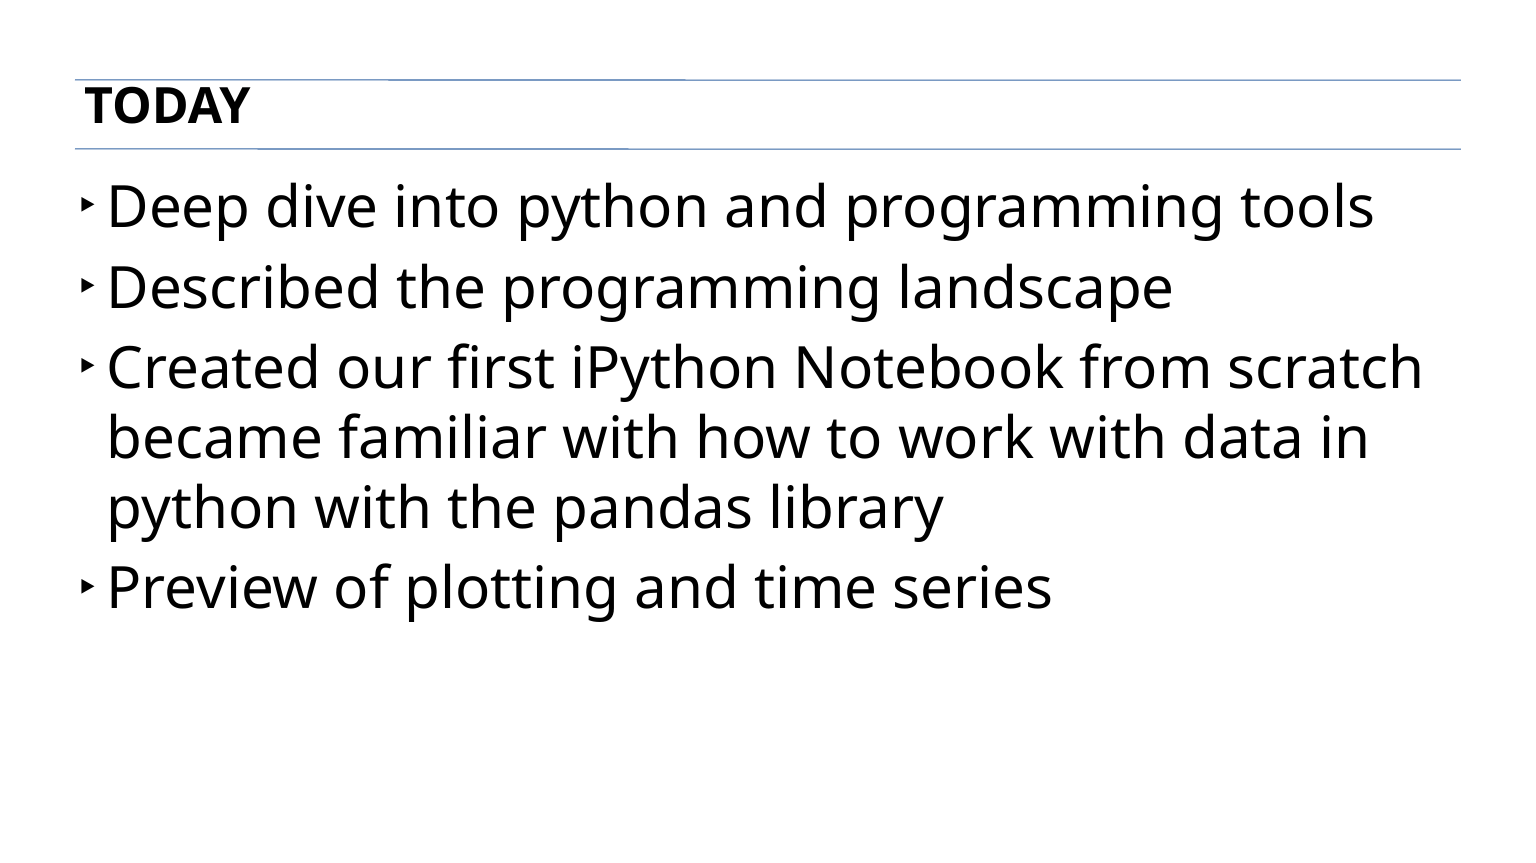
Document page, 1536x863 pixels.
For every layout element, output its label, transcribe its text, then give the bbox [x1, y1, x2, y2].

text_box Deep dive into python and programming tools Described the programming landscape Created our first iPython Notebook from scratch became familiar with how to work with data in python with the pandas library Preview of plotting and time series [78, 169, 1460, 702]
text_box [91, 169, 1460, 234]
text_box TODAY [77, 83, 1157, 134]
